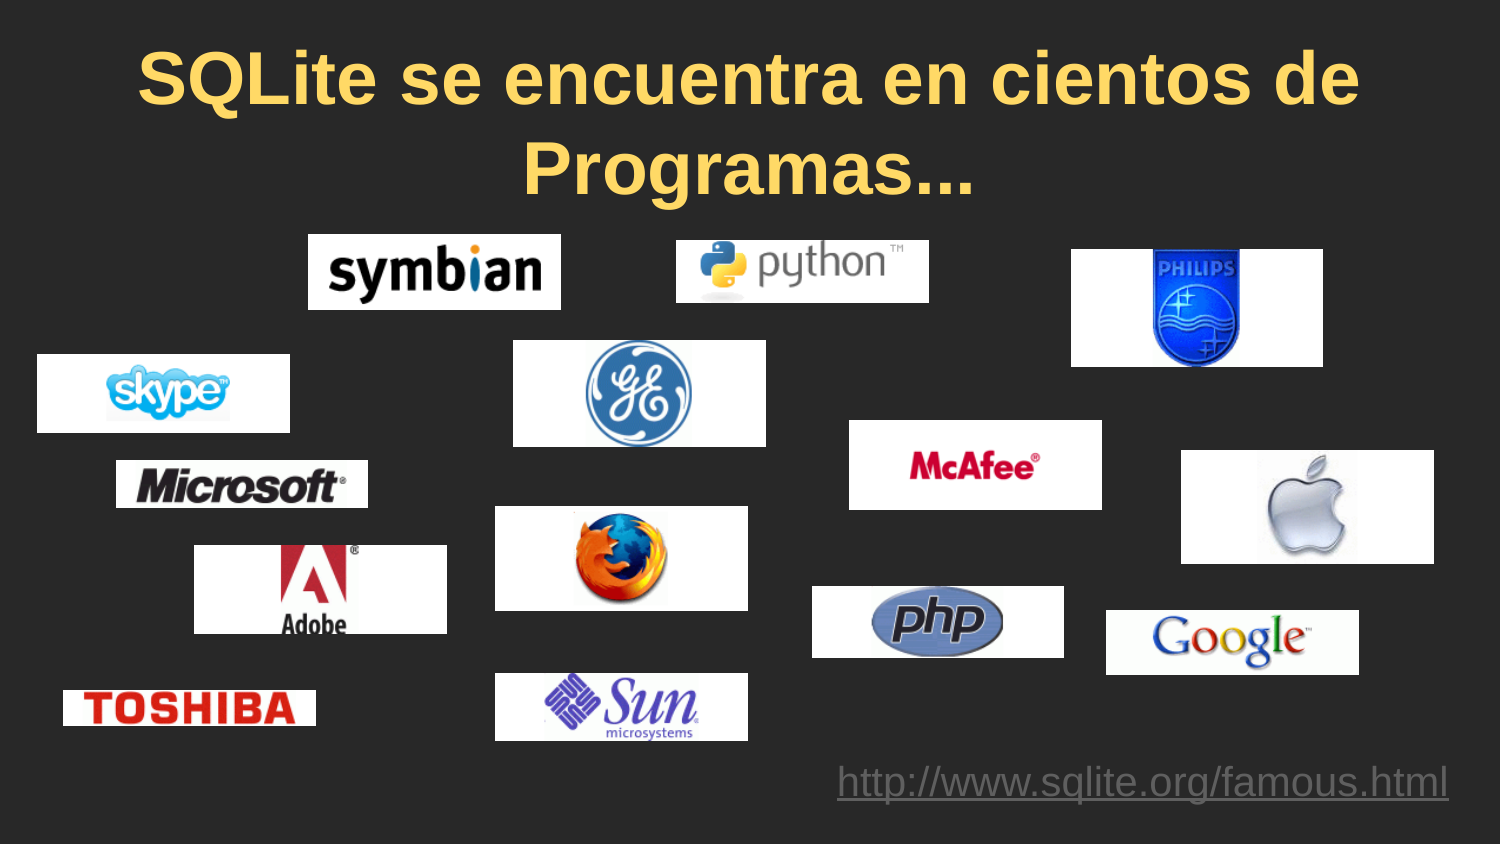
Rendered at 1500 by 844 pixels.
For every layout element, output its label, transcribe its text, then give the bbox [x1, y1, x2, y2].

title SQLite se encuentra en cientos de Programas... [0, 63, 1500, 177]
picture [115, 460, 369, 508]
picture [1070, 249, 1324, 367]
picture [1180, 450, 1434, 564]
picture [307, 233, 561, 310]
picture [849, 420, 1102, 510]
picture [62, 689, 316, 726]
picture [37, 354, 290, 433]
picture [194, 545, 447, 634]
picture [811, 586, 1065, 658]
picture [675, 239, 929, 303]
picture [495, 505, 748, 611]
text_box http://www.sqlite.org/famous.html [812, 750, 1474, 808]
picture [512, 340, 766, 447]
picture [495, 673, 748, 741]
picture [1105, 610, 1359, 676]
